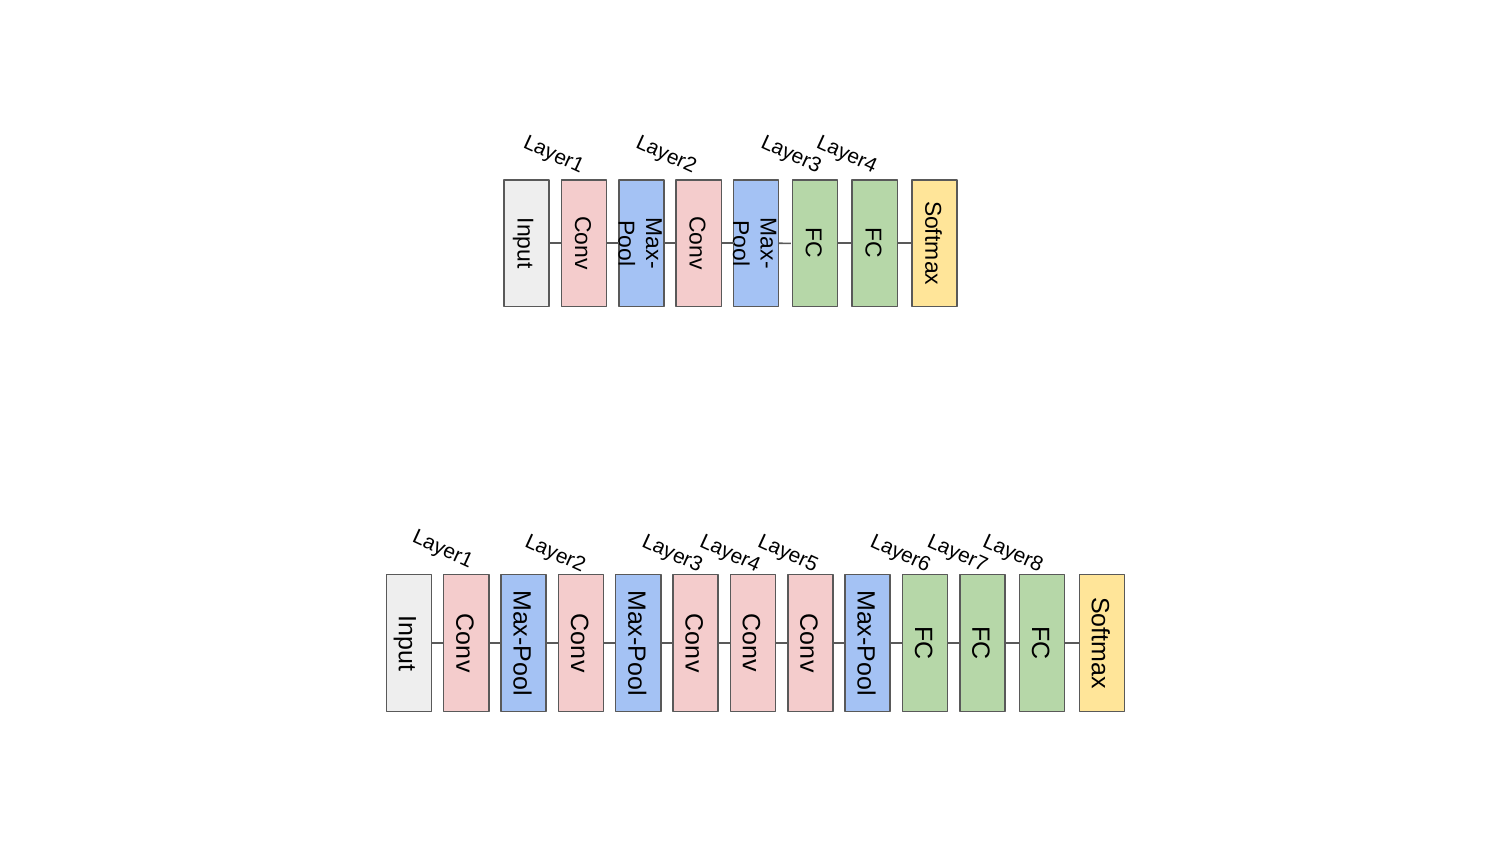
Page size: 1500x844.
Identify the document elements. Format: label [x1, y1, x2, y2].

text_box [375, 500, 1125, 712]
text_box [486, 105, 958, 307]
